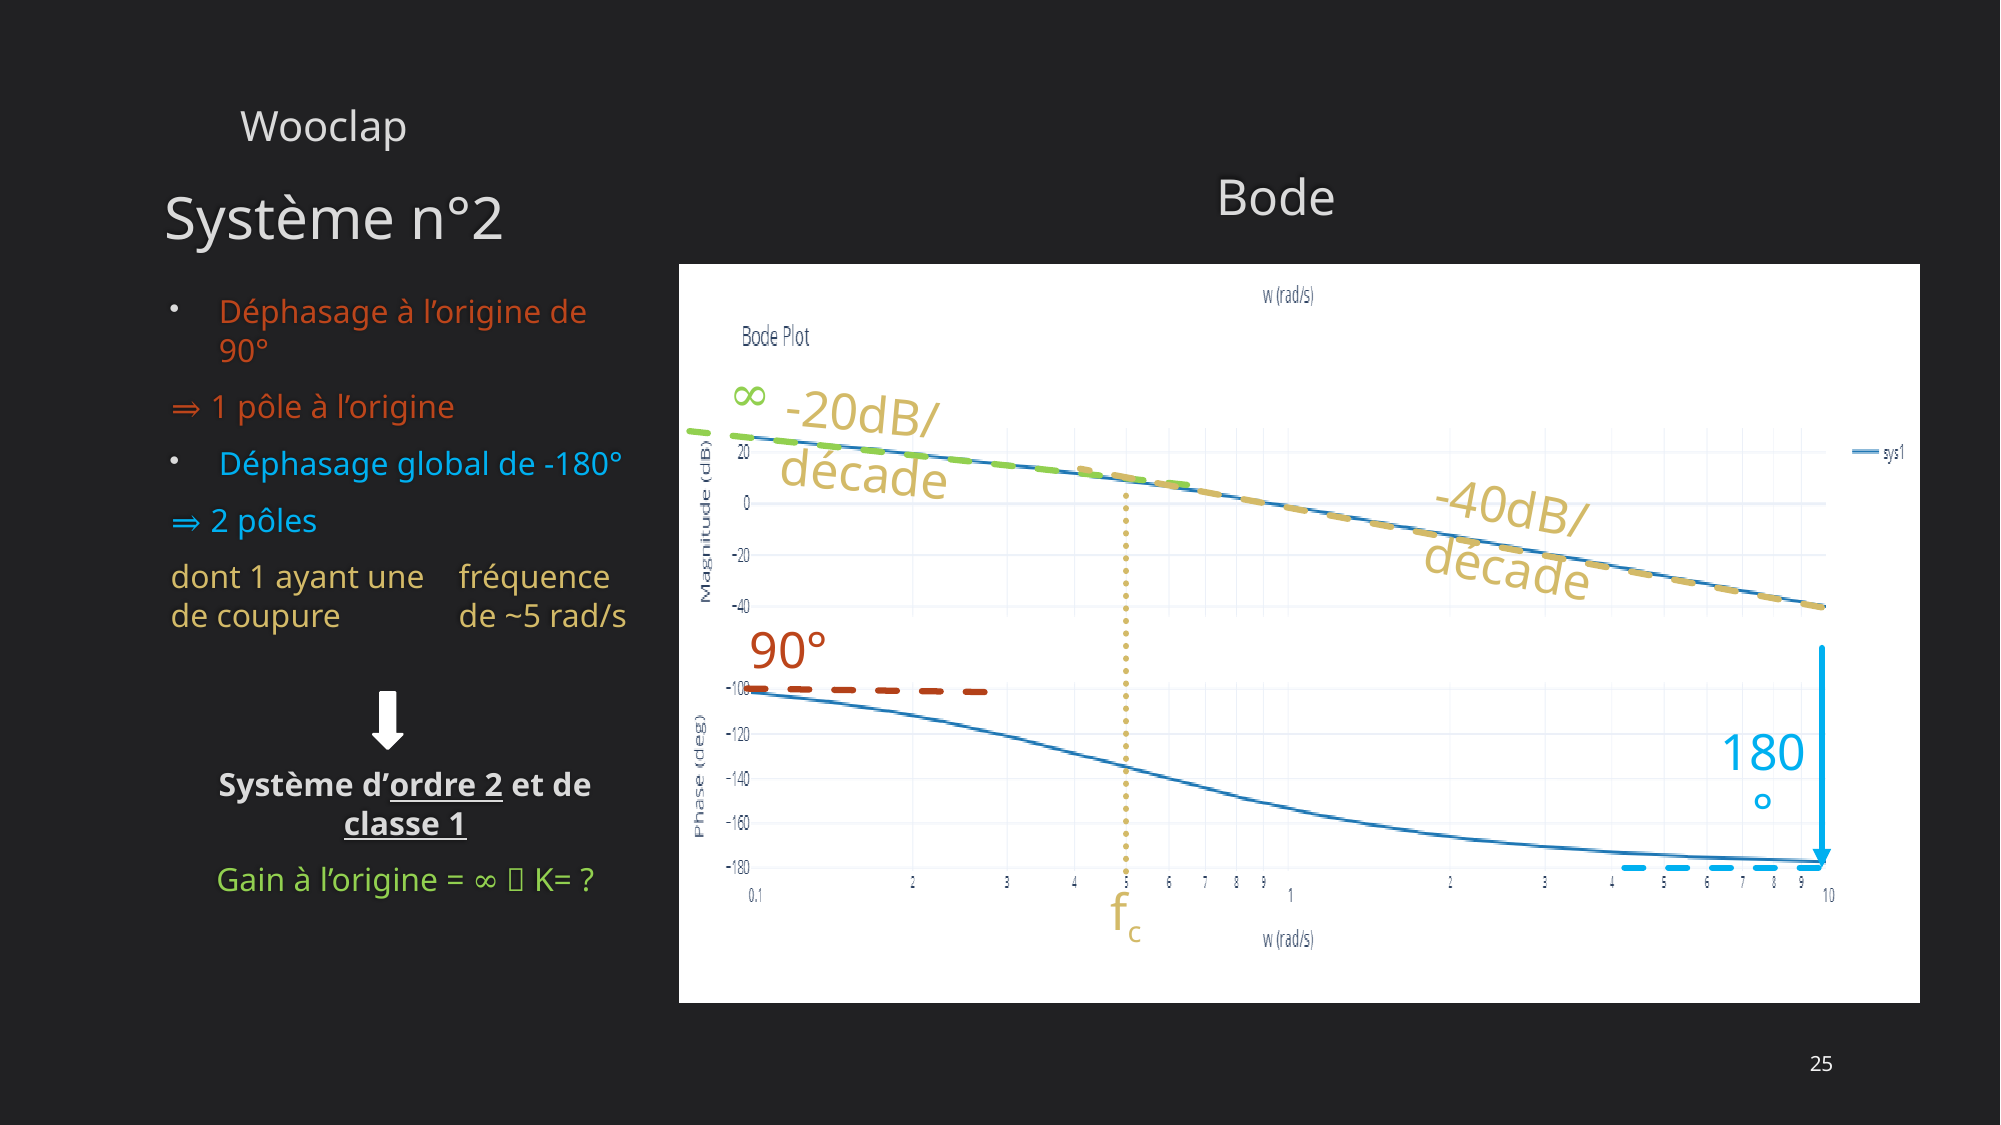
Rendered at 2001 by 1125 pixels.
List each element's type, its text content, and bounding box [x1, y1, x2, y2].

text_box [1079, 468, 1823, 608]
slide_number 25 [1724, 1035, 1849, 1096]
title Système n°2 [149, 99, 655, 260]
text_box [746, 688, 1001, 693]
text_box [689, 430, 1188, 486]
text_box Bode [654, 157, 1899, 233]
picture [679, 263, 1920, 1003]
text_box Wooclap [149, 92, 499, 157]
text_box [372, 691, 404, 750]
list Déphasage à l’origine de 90° ⇒ 1 pôle à l’origine Déphasage global de -180° ⇒ 2 pôles dont 1 ayant une fréquence de coupure de ~5 rad/s Système d’ordre 2 et de classe 1 Gain à l’origine = ∞  K= ? [149, 284, 655, 1020]
